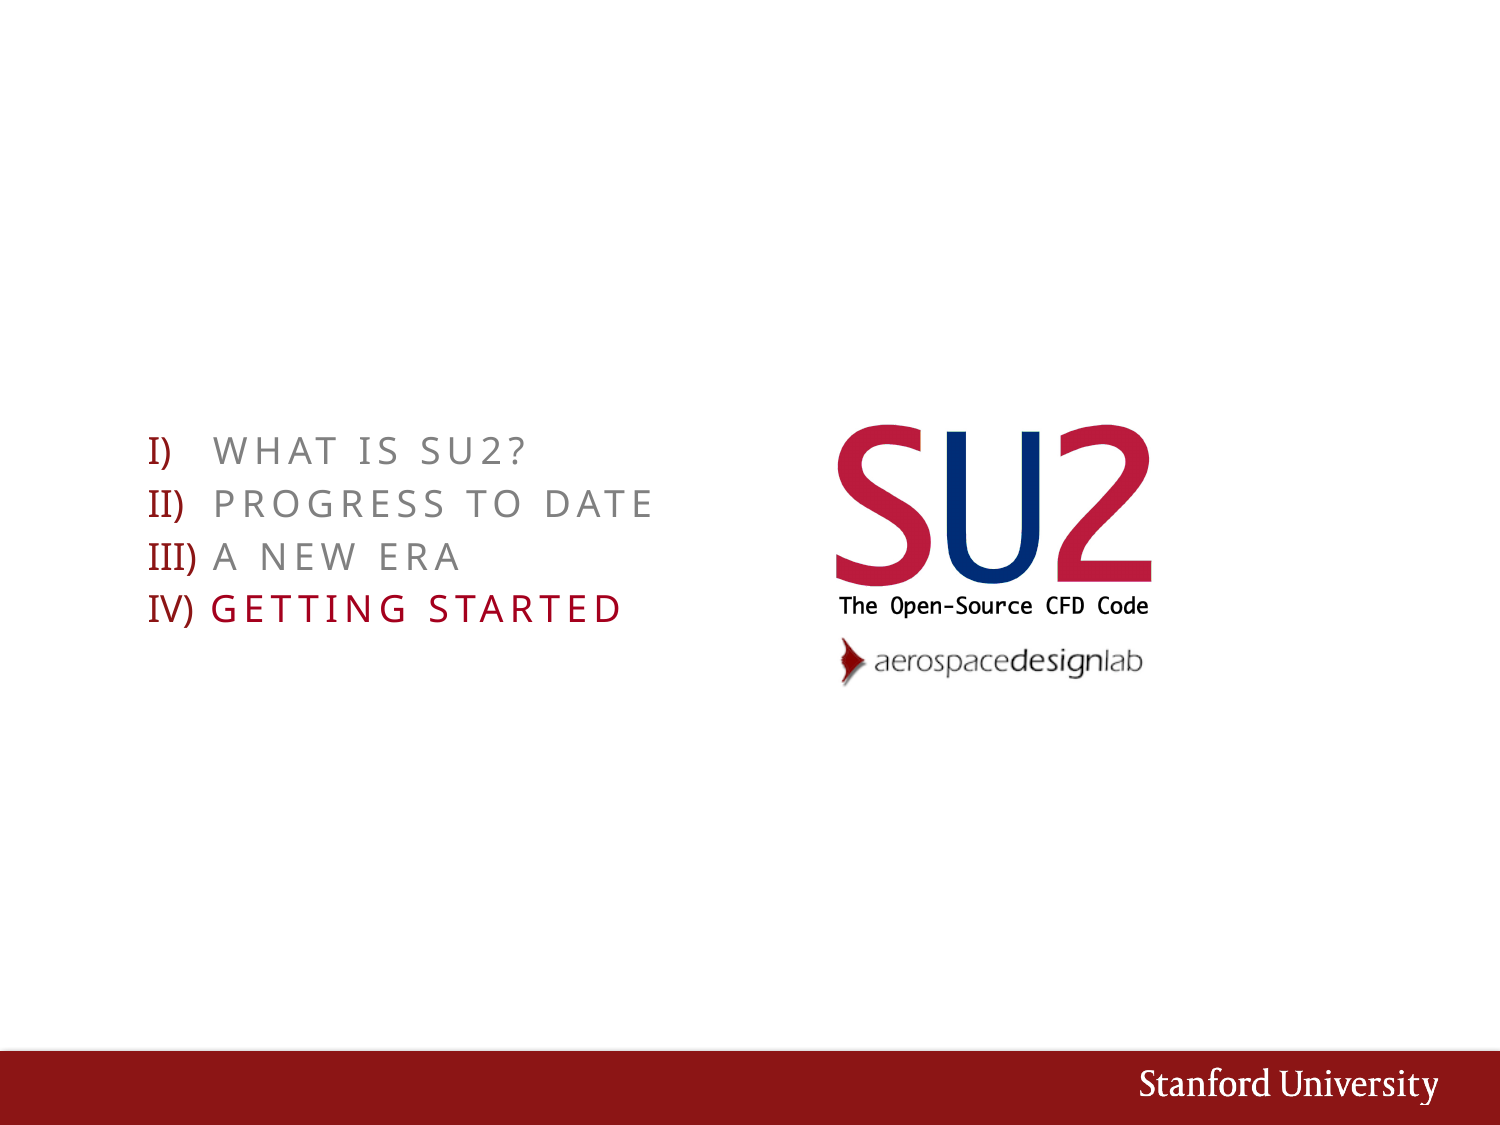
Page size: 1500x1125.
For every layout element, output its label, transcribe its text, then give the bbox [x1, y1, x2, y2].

picture [836, 636, 1147, 688]
picture [830, 419, 1162, 621]
list What is SU2? Progress to date A new era getting started [147, 419, 748, 688]
